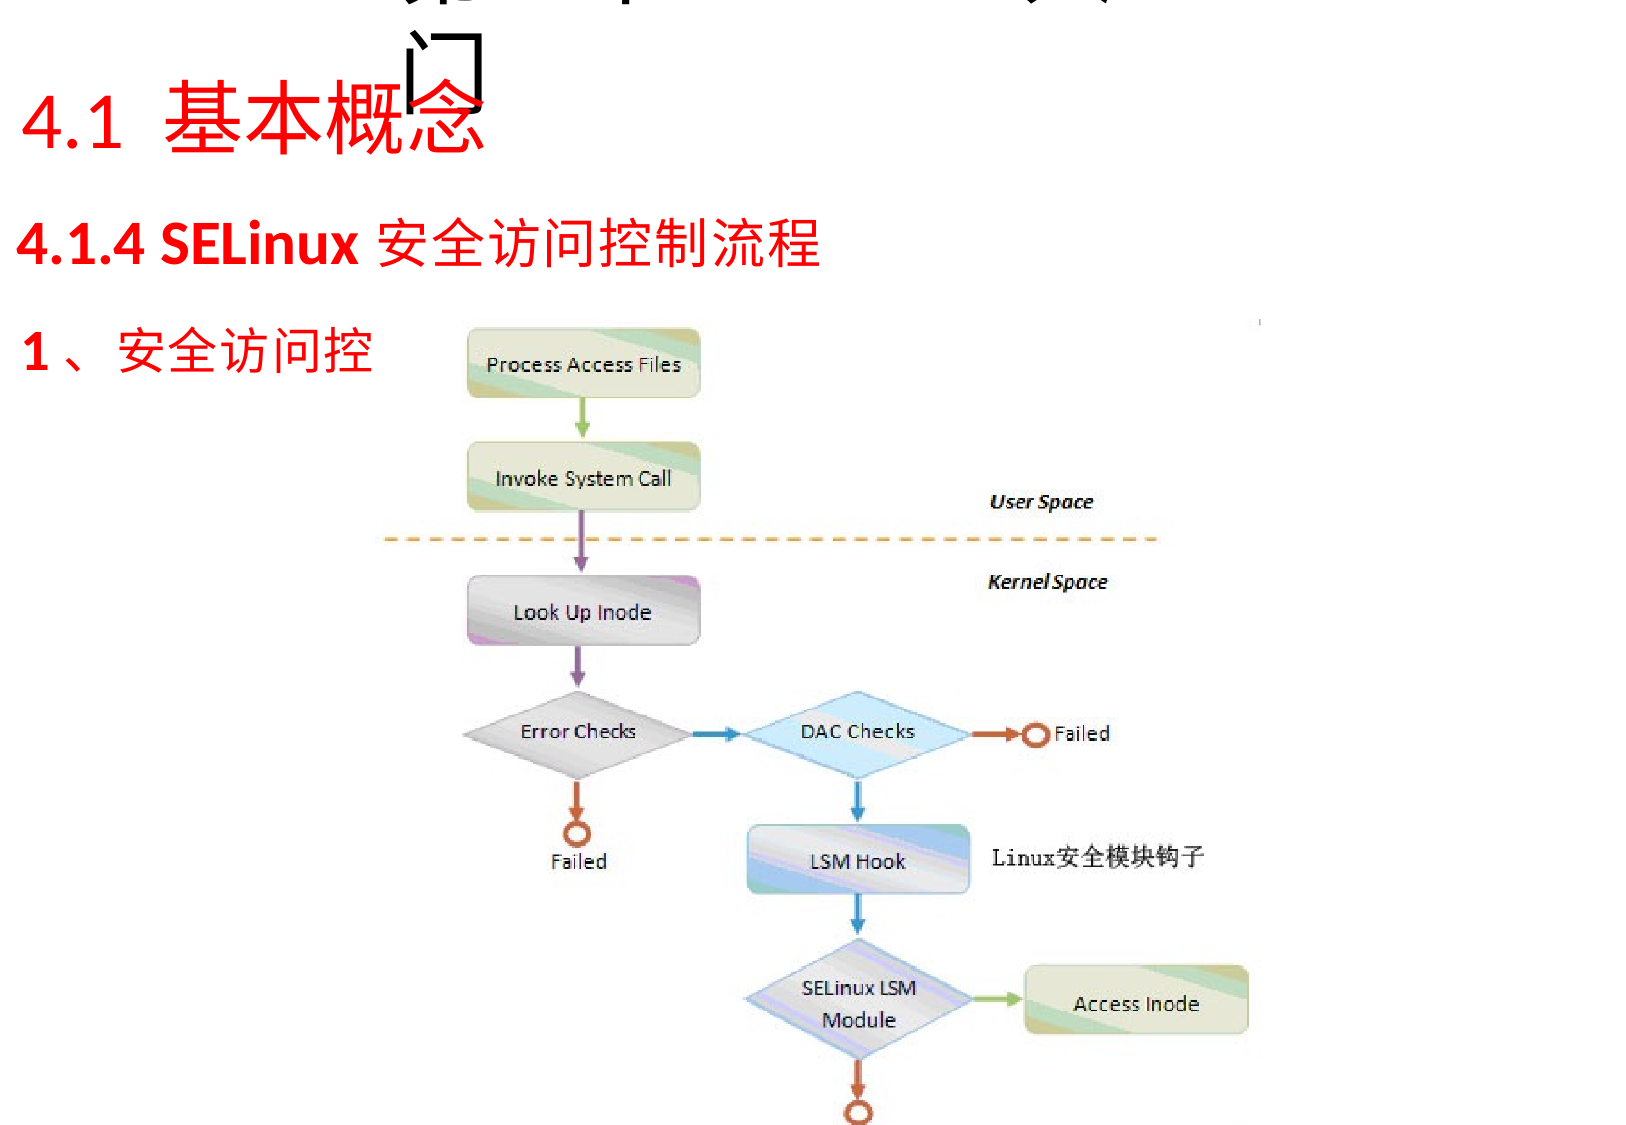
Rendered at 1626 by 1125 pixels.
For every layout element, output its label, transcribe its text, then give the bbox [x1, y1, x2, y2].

text_box 4.1 基本概念 4.1.4 SELinux安全访问控制流程 1、安全访问控制流程 [13, 55, 871, 389]
title 第4章SELinux入门 [396, 0, 1178, 127]
picture [375, 319, 1261, 1125]
